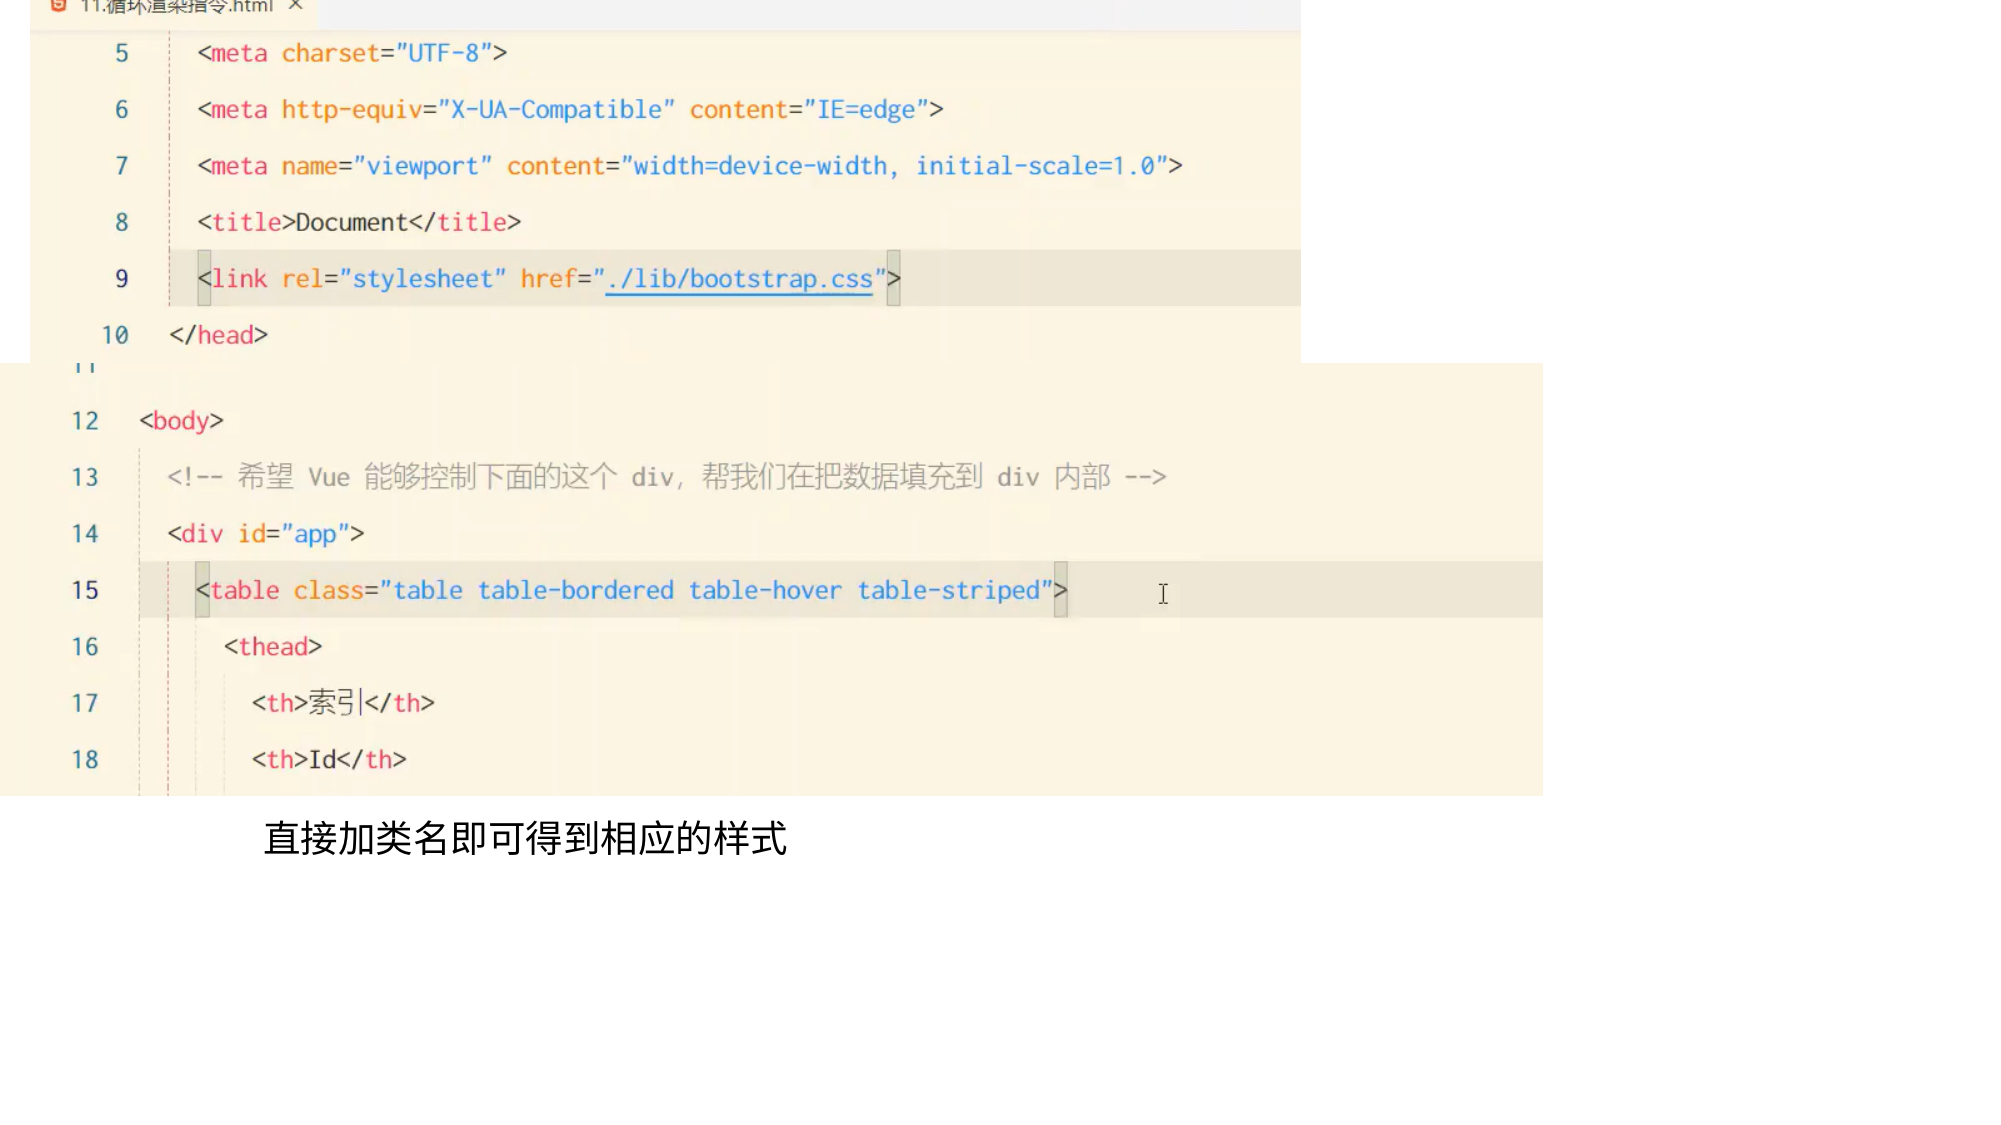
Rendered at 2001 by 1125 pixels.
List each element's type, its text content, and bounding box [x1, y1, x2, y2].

picture [0, 0, 1543, 796]
text_box 直接加类名即可得到相应的样式 [248, 807, 1329, 868]
